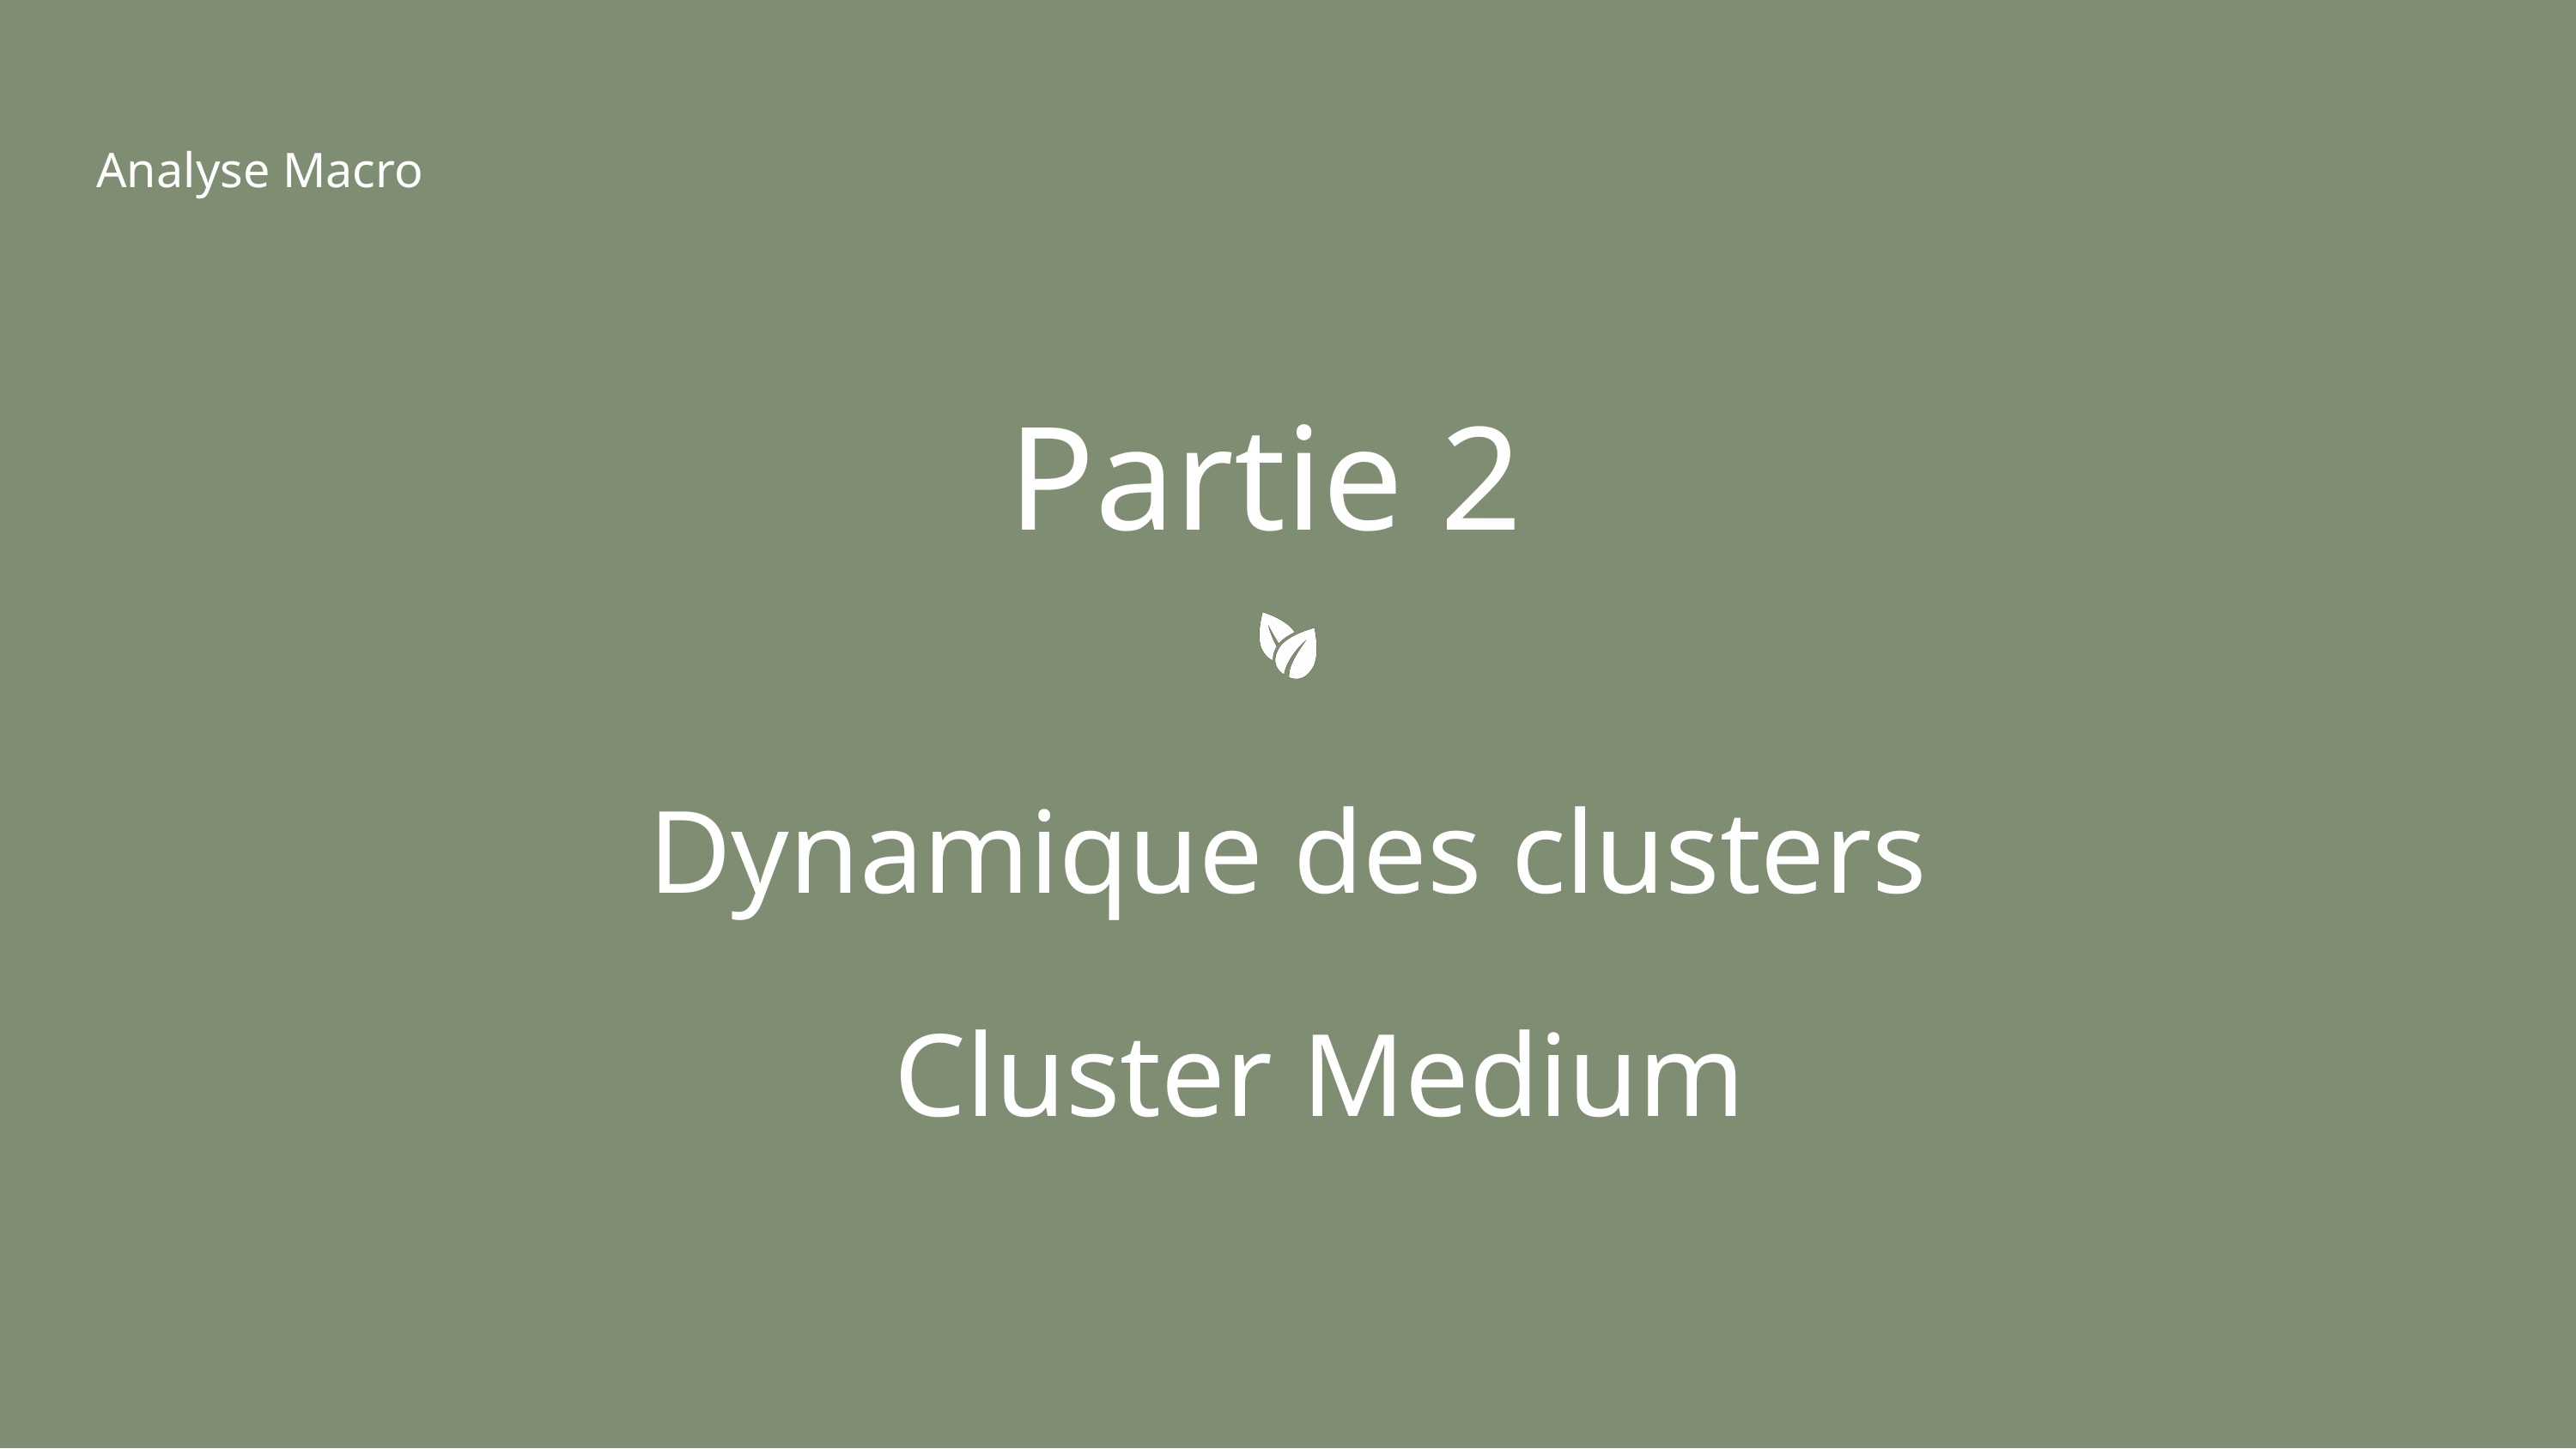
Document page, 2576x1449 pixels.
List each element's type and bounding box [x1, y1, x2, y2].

text_box [0, 0, 2576, 1449]
